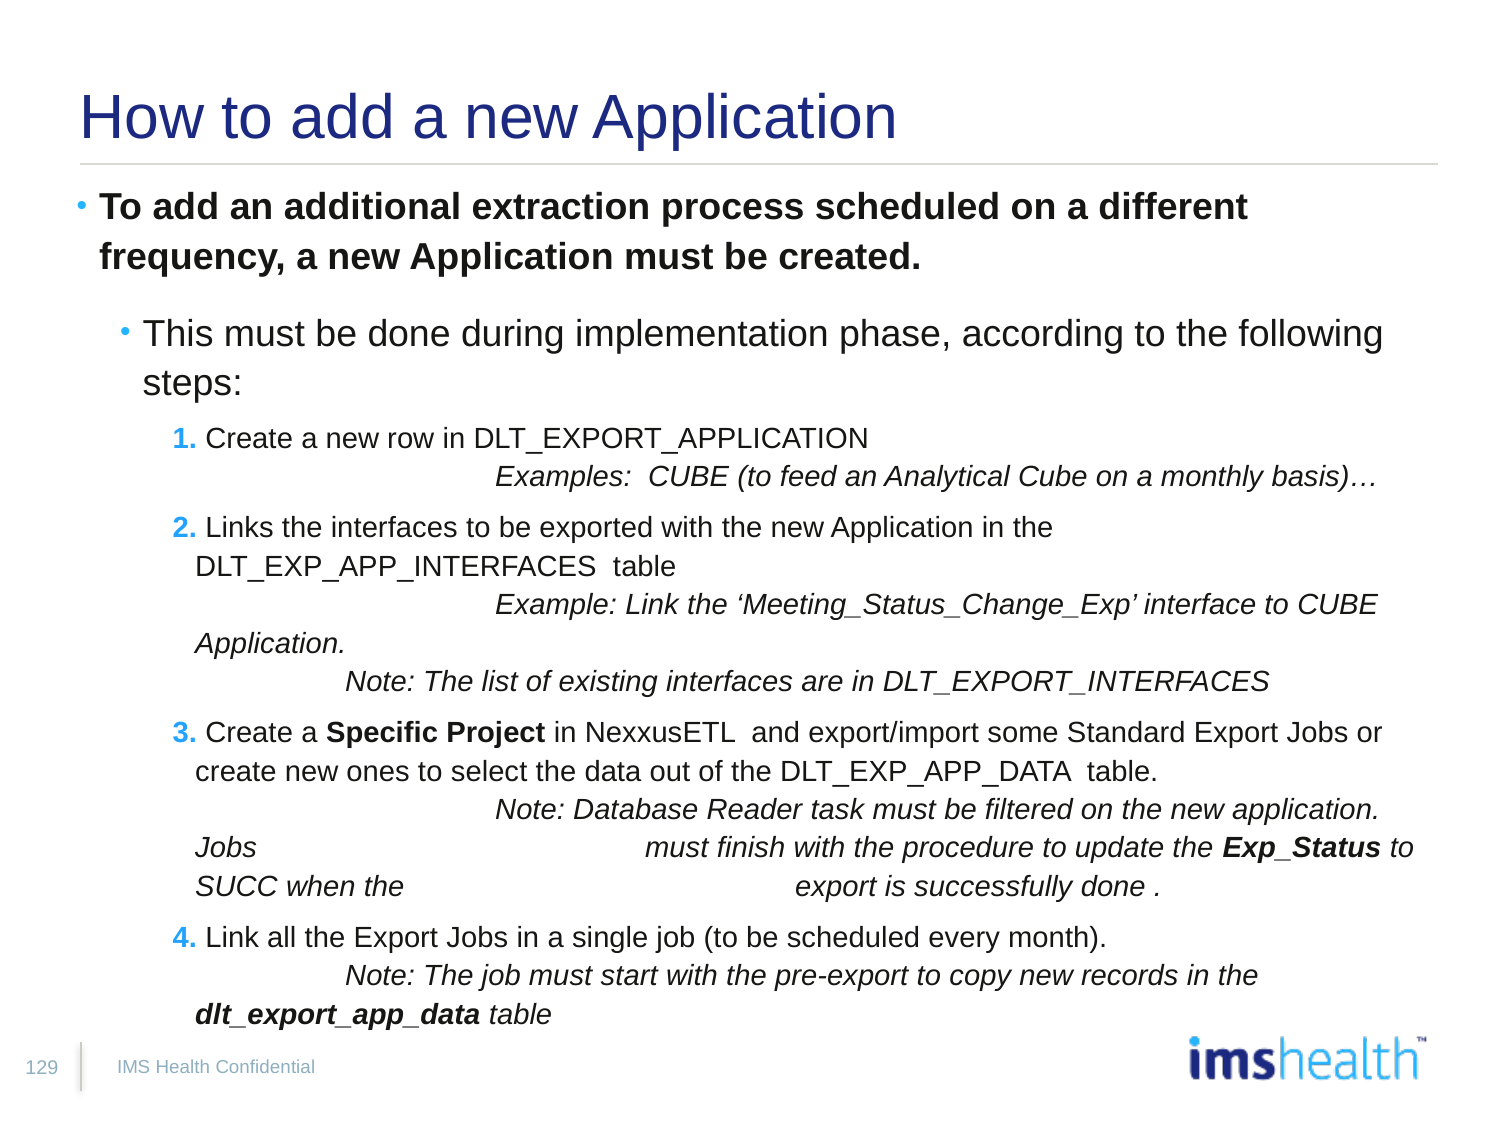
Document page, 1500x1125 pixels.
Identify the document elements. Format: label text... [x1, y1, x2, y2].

footer IMS Health Confidential [102, 1036, 1042, 1097]
title How to add a new Application [79, 12, 1438, 152]
list To add an additional extraction process scheduled on a different frequency, a new Application must be created. This must be done during implementation phase, according to the following steps: 1. Create a new row in DLT_EXPORT_APPLICATION Examples: CUBE (to feed an Analytical Cube on a monthly basis)… 2. Links the interfaces to be exported with the new Application in the DLT_EXP_APP_INTERFACES table Example: Link the ‘Meeting_Status_Change_Exp’ interface to CUBE Application. Note: The list of existing interfaces are in DLT_EXPORT_INTERFACES 3. Create a Specific Project in NexxusETL and export/import some Standard Export Jobs or create new ones to select the data out of the DLT_EXP_APP_DATA table. Note: Database Reader task must be filtered on the new application. Jobs must finish with the procedure to update the Exp_Status to SUCC when the export is successfully done . 4. Link all the Export Jobs in a single job (to be scheduled every month). Note: The job must start with the pre-export to copy new records in the dlt_export_app_data table [76, 178, 1435, 1037]
picture [1187, 1037, 1428, 1091]
